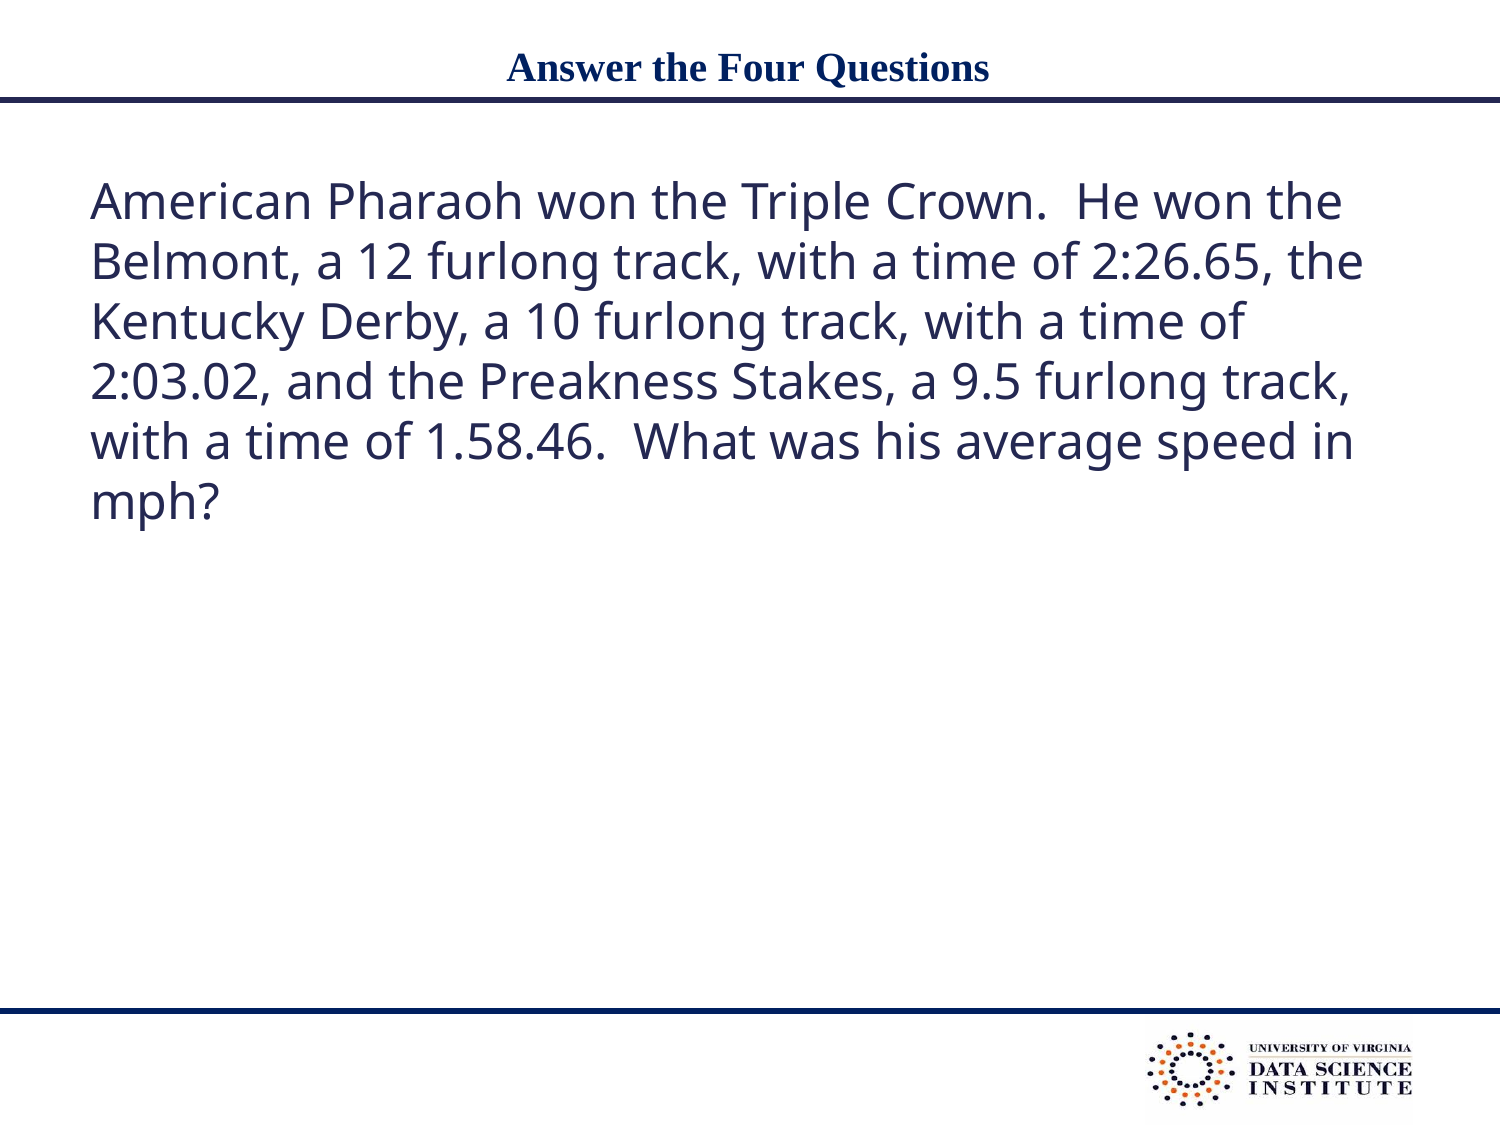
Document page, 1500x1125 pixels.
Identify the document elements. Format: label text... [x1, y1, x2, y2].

list American Pharaoh won the Triple Crown. He won the Belmont, a 12 furlong track, with a time of 2:26.65, the Kentucky Derby, a 10 furlong track, with a time of 2:03.02, and the Preakness Stakes, a 9.5 furlong track, with a time of 1.58.46. What was his average speed in mph? [75, 155, 1425, 970]
title Answer the Four Questions [73, 24, 1424, 105]
picture [1145, 1014, 1413, 1125]
